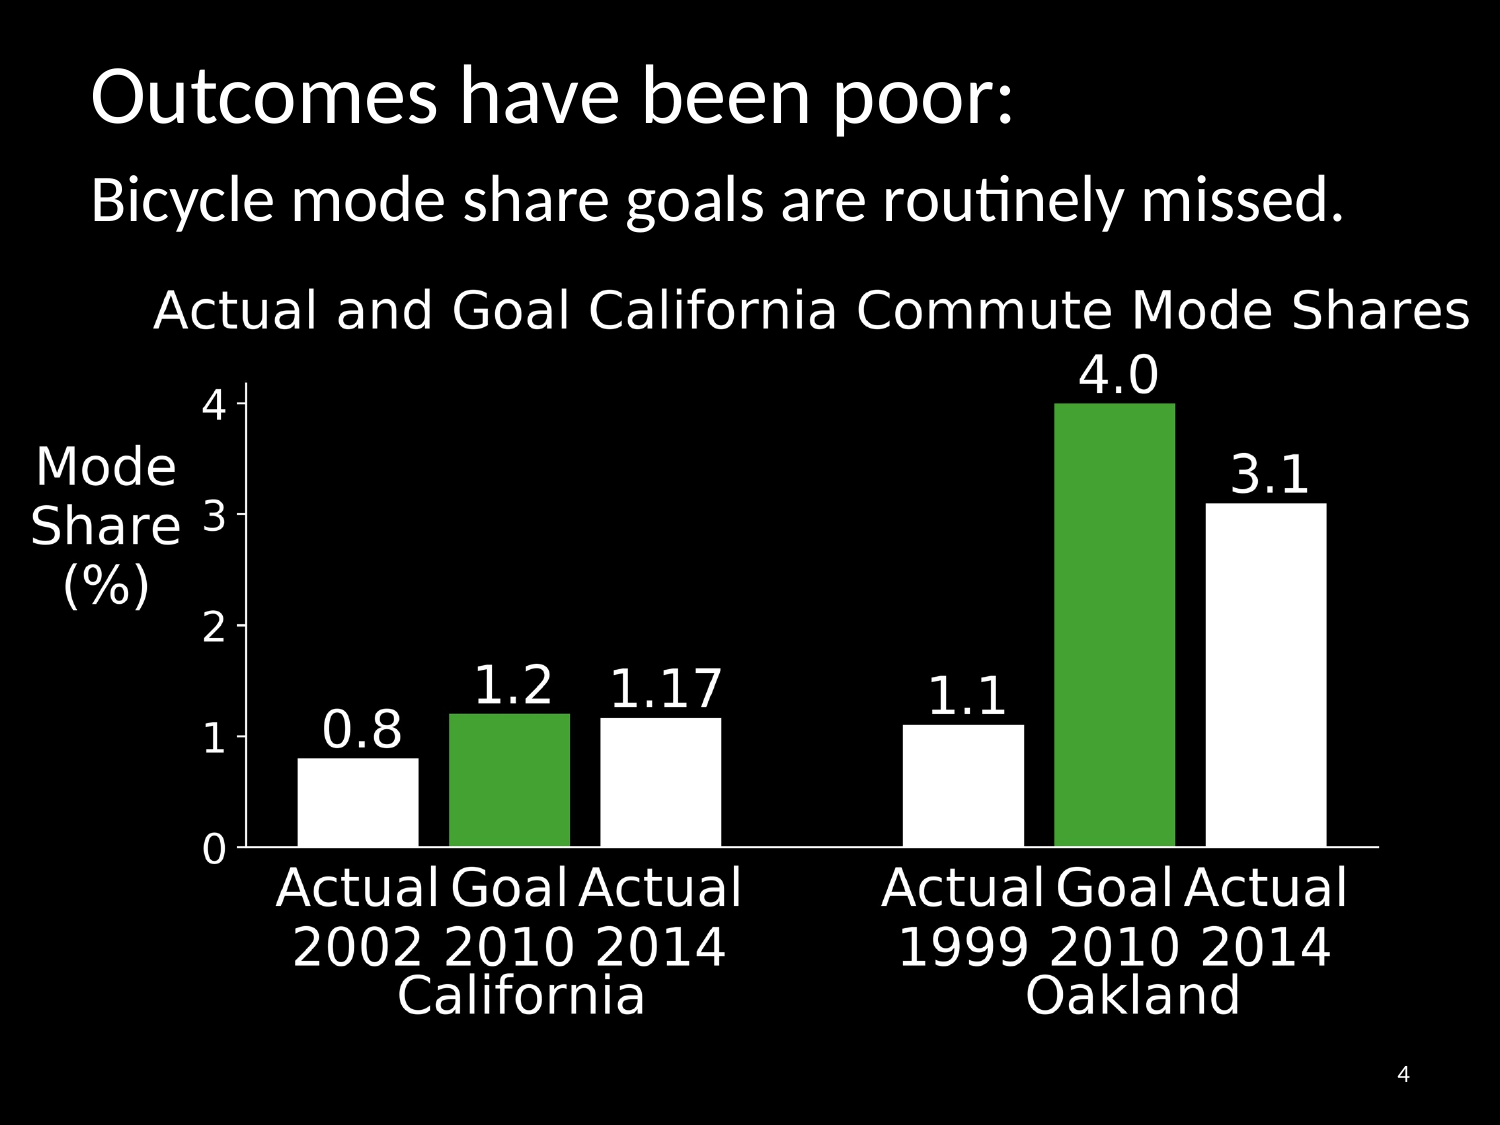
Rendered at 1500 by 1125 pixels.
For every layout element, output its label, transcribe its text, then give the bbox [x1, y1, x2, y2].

picture [9, 268, 1490, 1043]
slide_number 4 [1074, 1051, 1425, 1103]
title Outcomes have been poor: [75, 31, 1425, 147]
list Bicycle mode share goals are routinely missed. [75, 147, 1425, 267]
